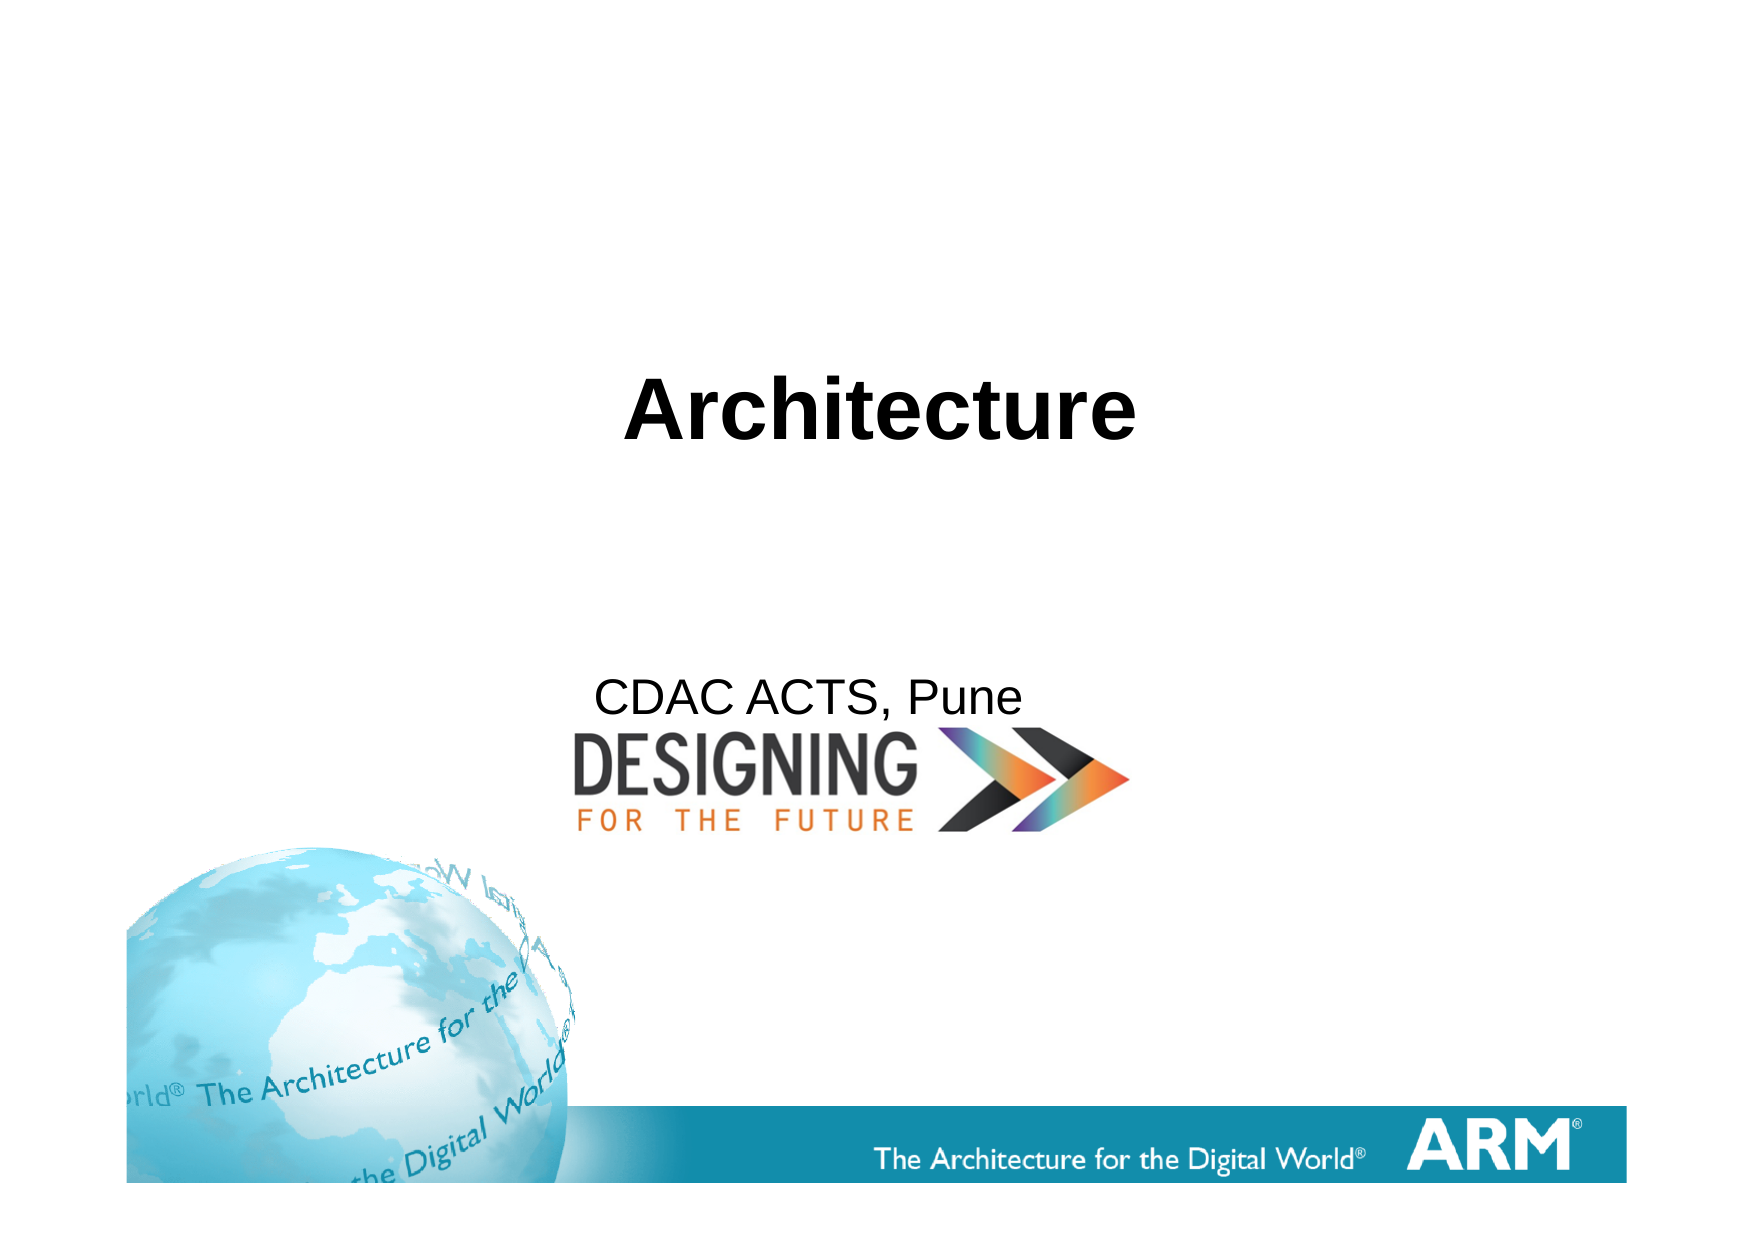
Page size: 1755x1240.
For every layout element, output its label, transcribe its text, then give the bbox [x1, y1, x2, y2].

text_box CDAC ACTS, Pune [591, 664, 1162, 725]
title Architecture [297, 351, 1456, 561]
picture [566, 724, 1132, 835]
picture [126, 847, 1627, 1183]
